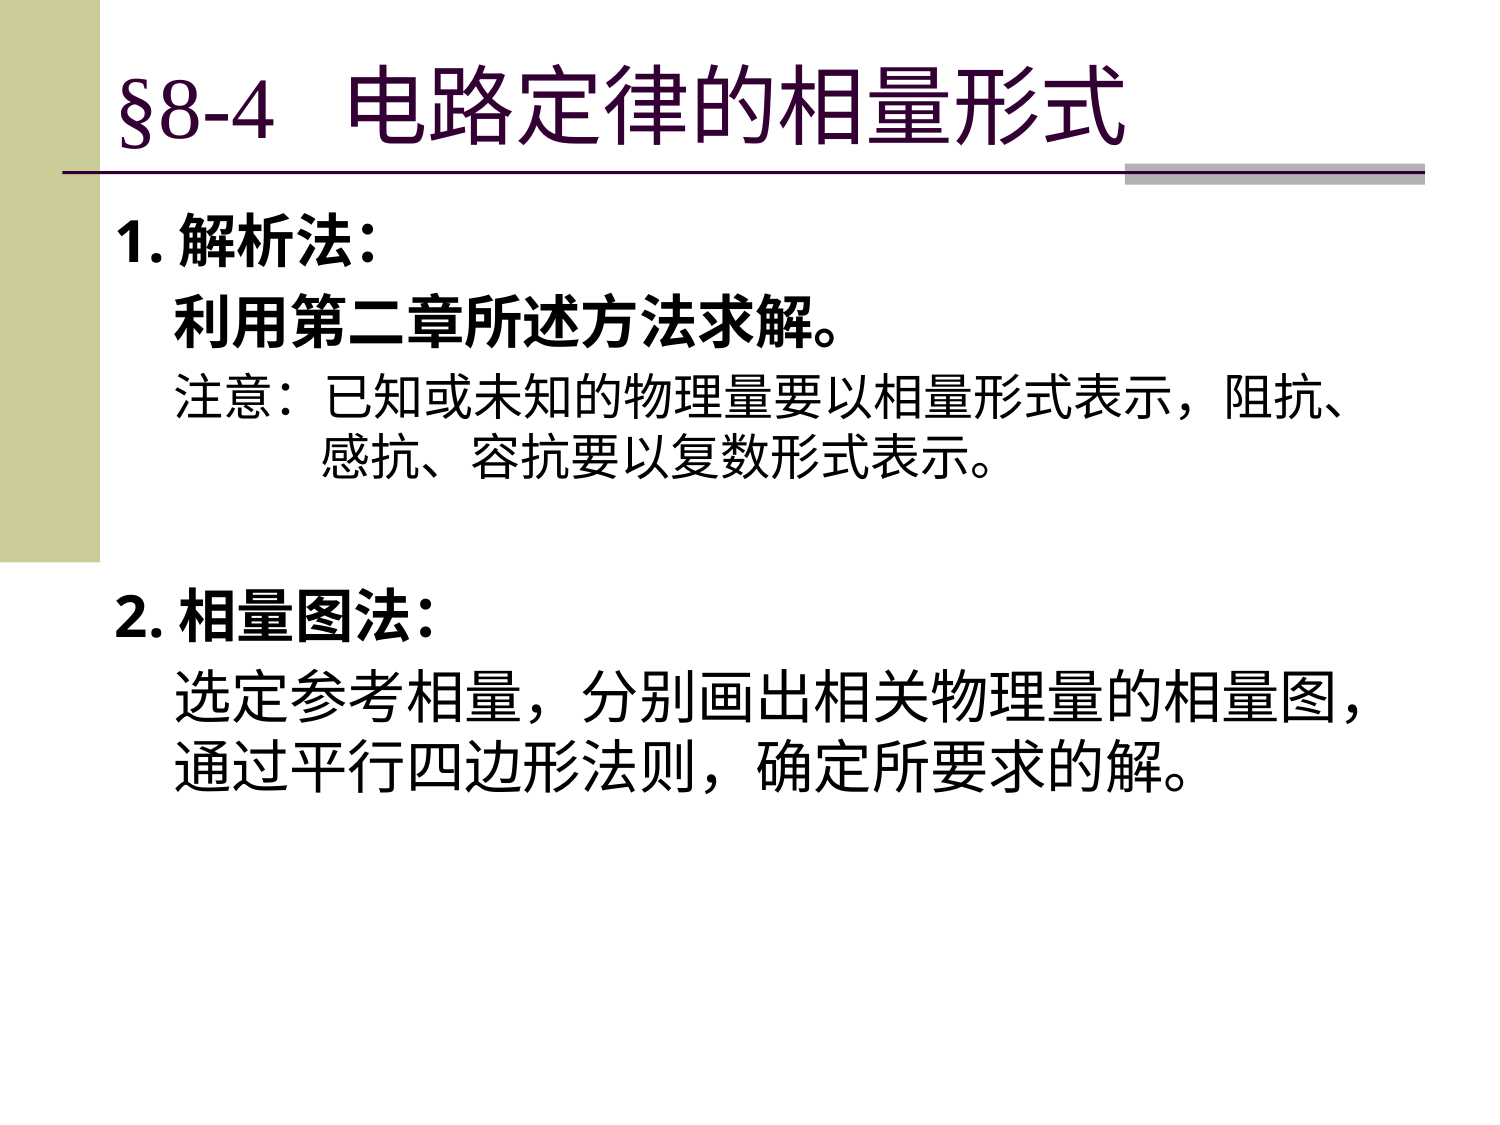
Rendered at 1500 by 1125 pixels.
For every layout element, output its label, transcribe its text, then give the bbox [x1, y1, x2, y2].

title §8-4 电路定律的相量形式 [99, 45, 1425, 161]
list 1.解析法： 利用第二章所述方法求解。 注意：已知或未知的物理量要以相量形式表示，阻抗、感抗、容抗要以复数形式表示。 2.相量图法： 选定参考相量，分别画出相关物理量的相量图，通过平行四边形法则，确定所要求的解。 [99, 196, 1368, 1053]
